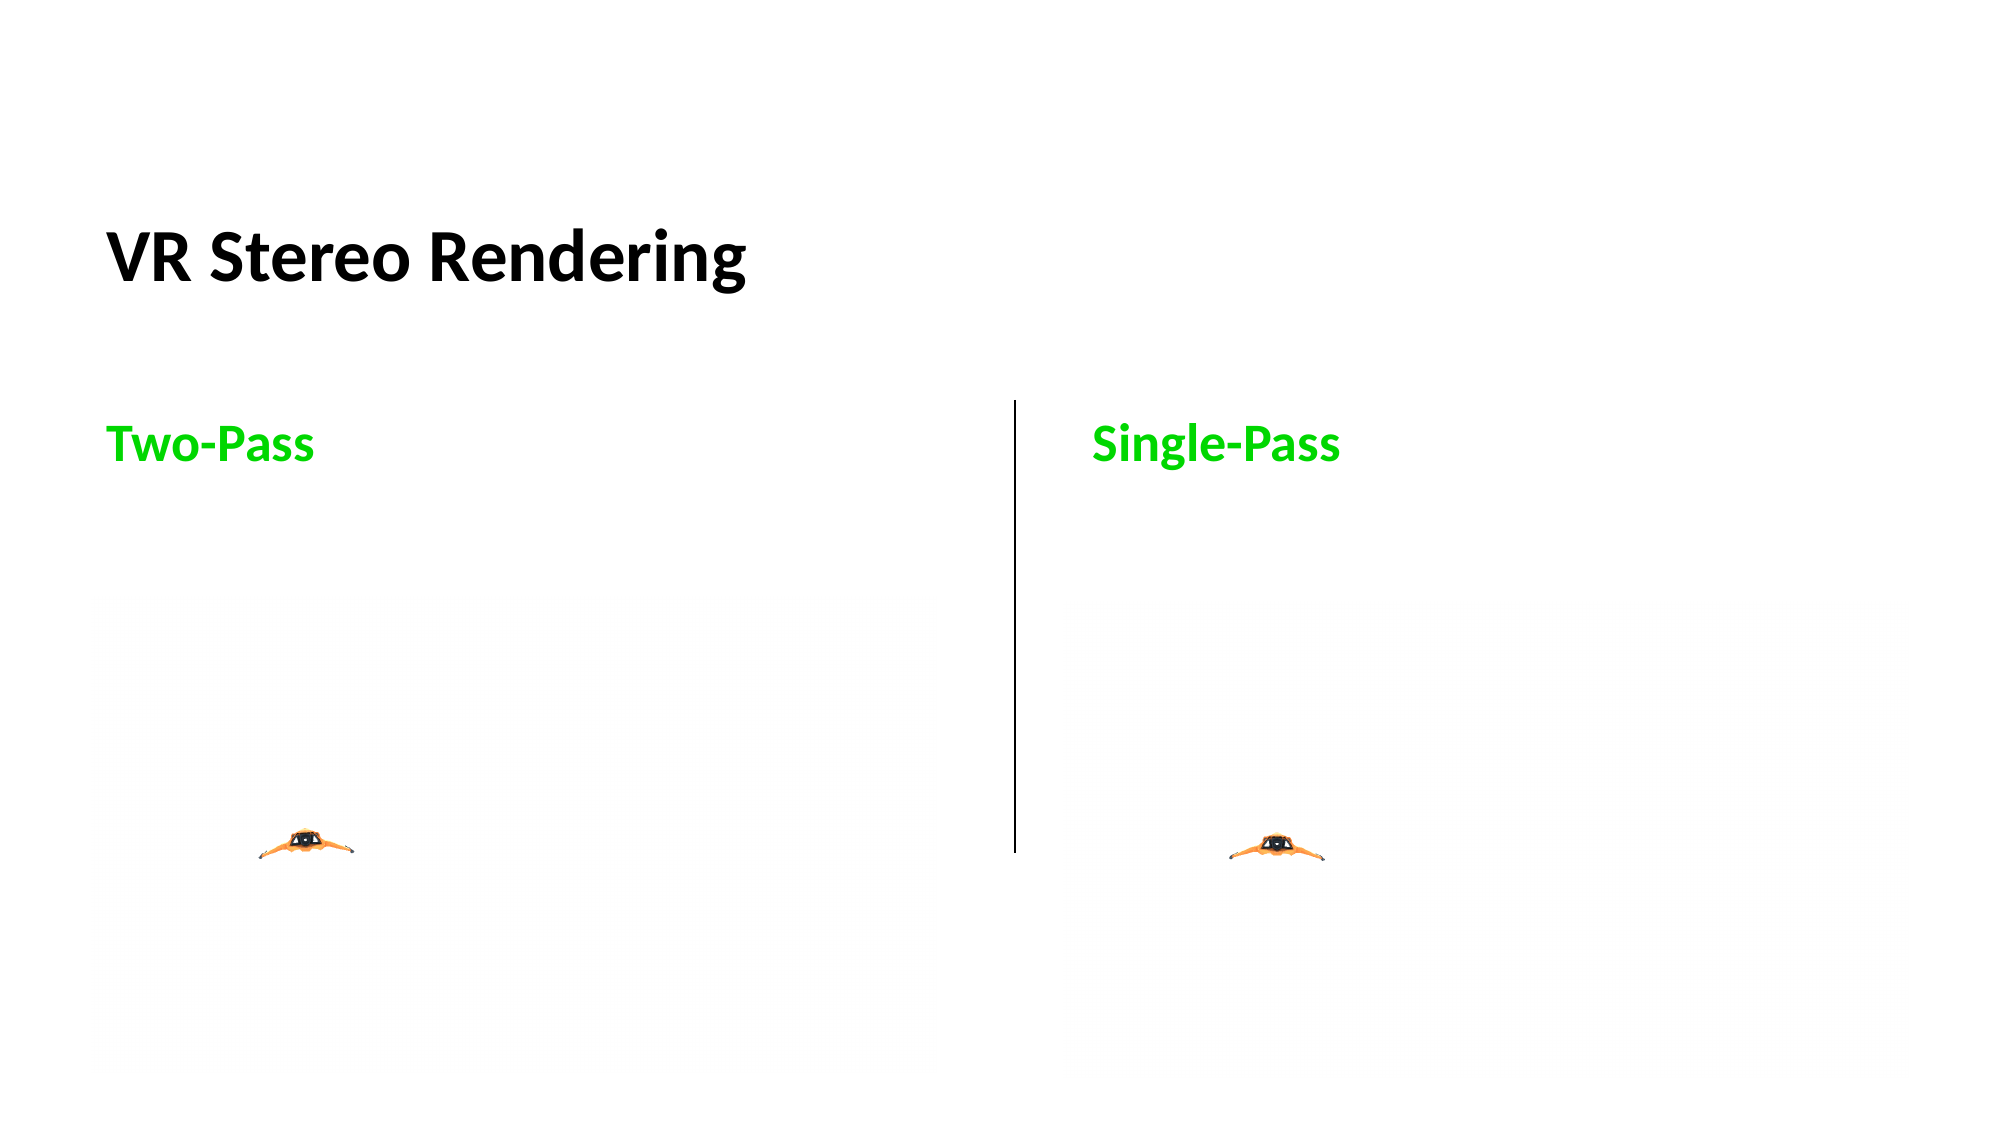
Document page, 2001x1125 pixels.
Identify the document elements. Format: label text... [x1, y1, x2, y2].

text_box VR Stereo Rendering [91, 203, 1888, 300]
text_box Two-Pass [91, 399, 941, 497]
picture [1063, 601, 1909, 1078]
picture [91, 596, 937, 1073]
text_box Single-Pass [1077, 399, 1927, 497]
